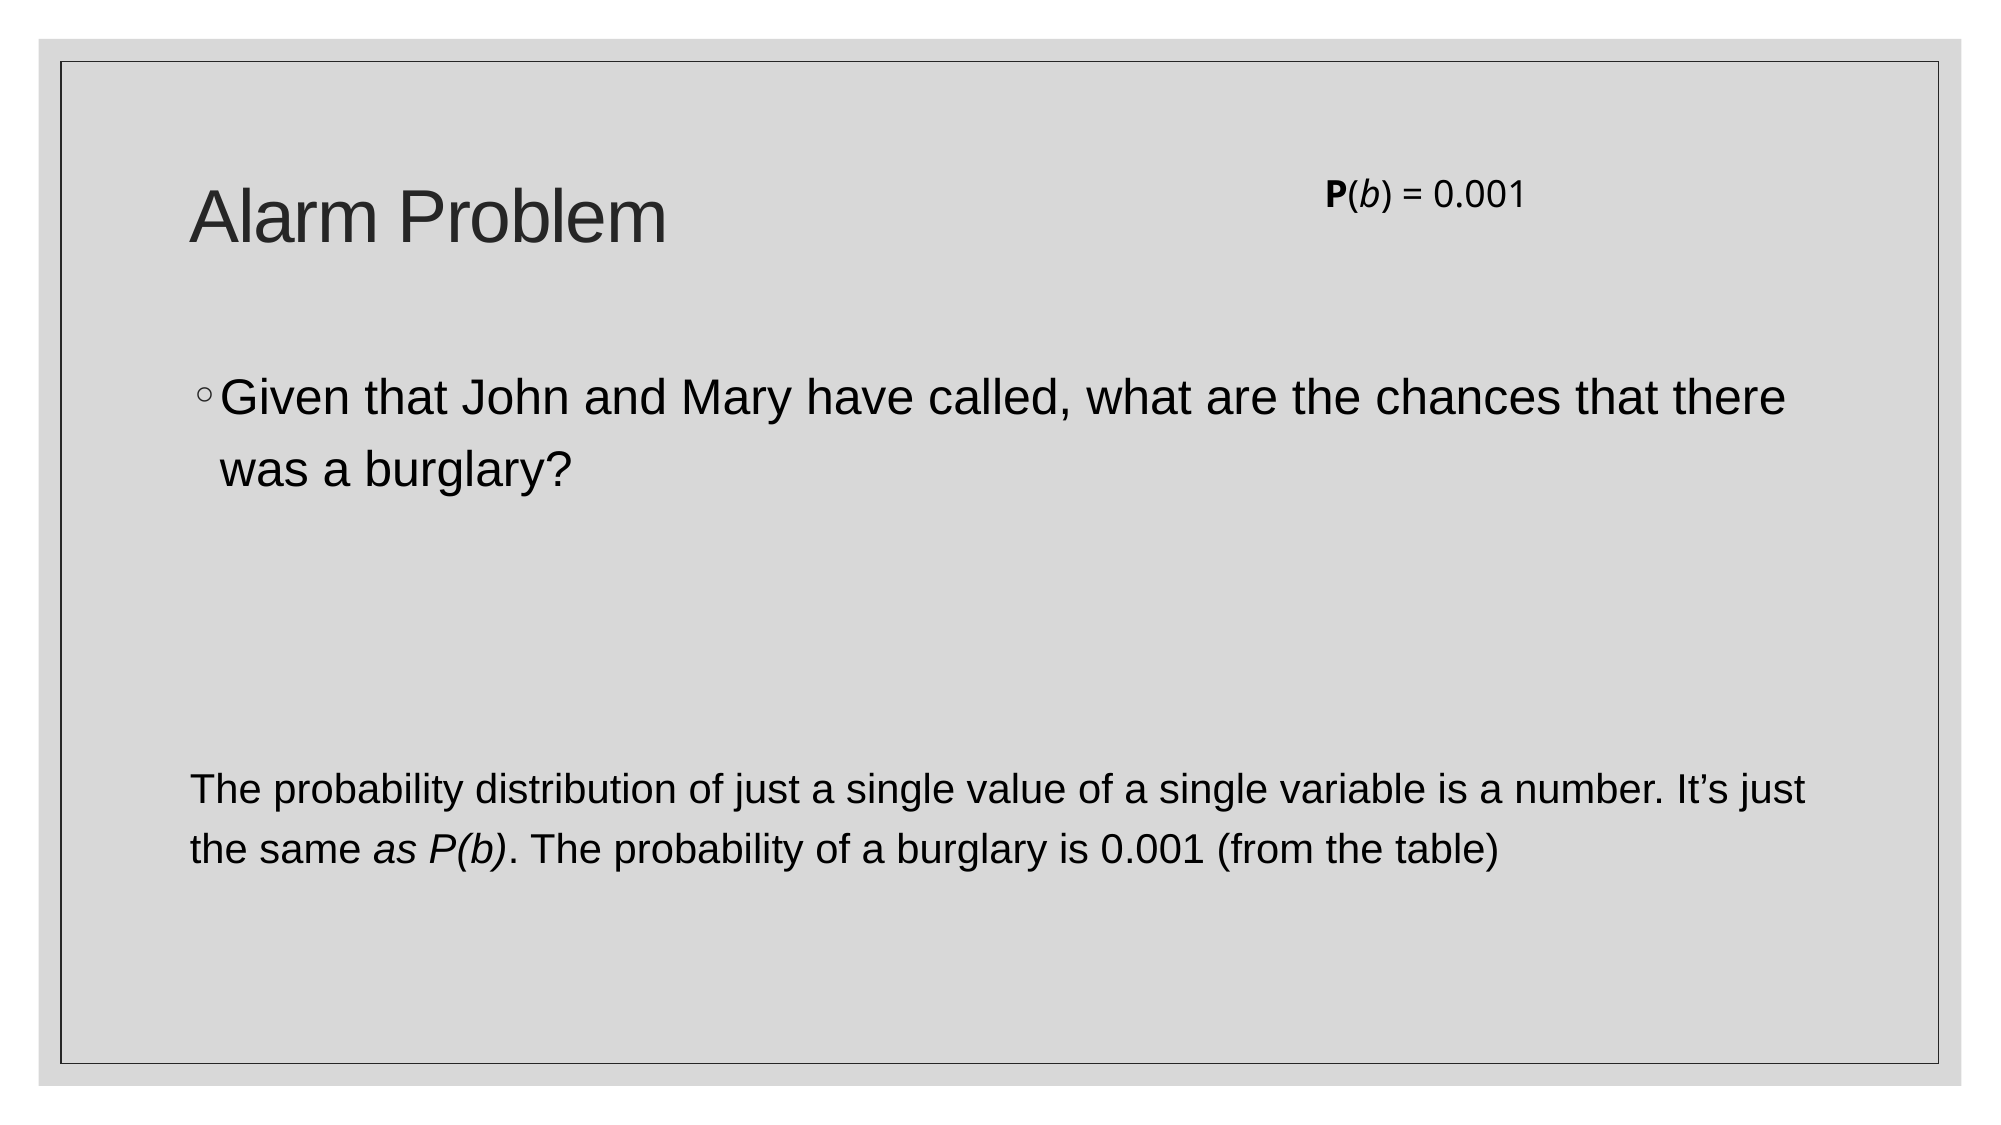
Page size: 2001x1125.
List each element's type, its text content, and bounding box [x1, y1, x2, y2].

text_box P(b) = 0.001 [1309, 162, 1544, 222]
title Alarm Problem [174, 105, 1825, 331]
